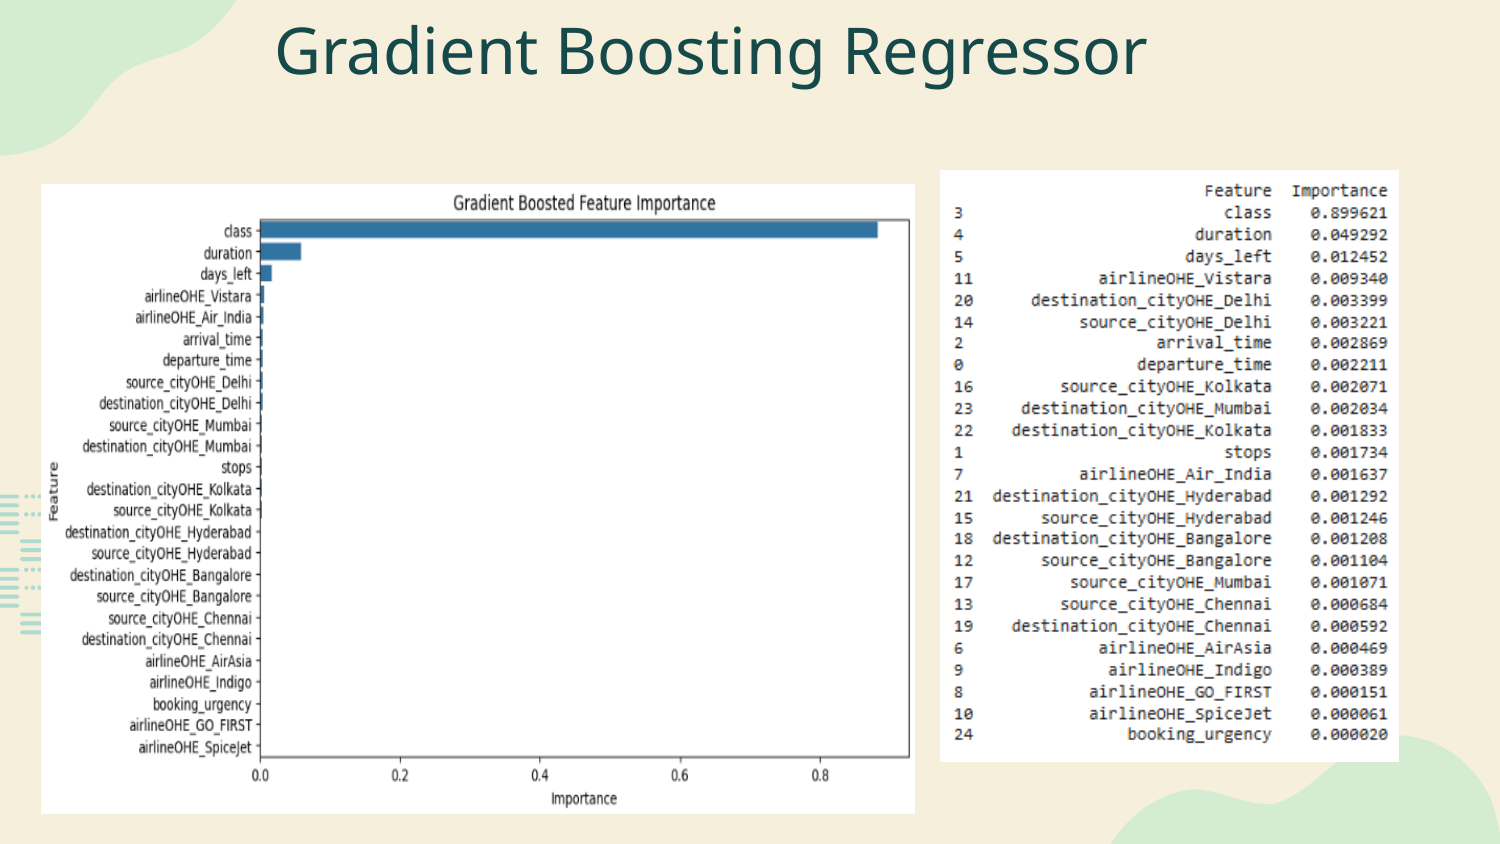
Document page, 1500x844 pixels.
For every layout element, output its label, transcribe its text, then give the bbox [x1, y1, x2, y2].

title Gradient Boosting Regressor [12, 9, 1411, 104]
picture [940, 170, 1399, 762]
picture [41, 184, 916, 814]
